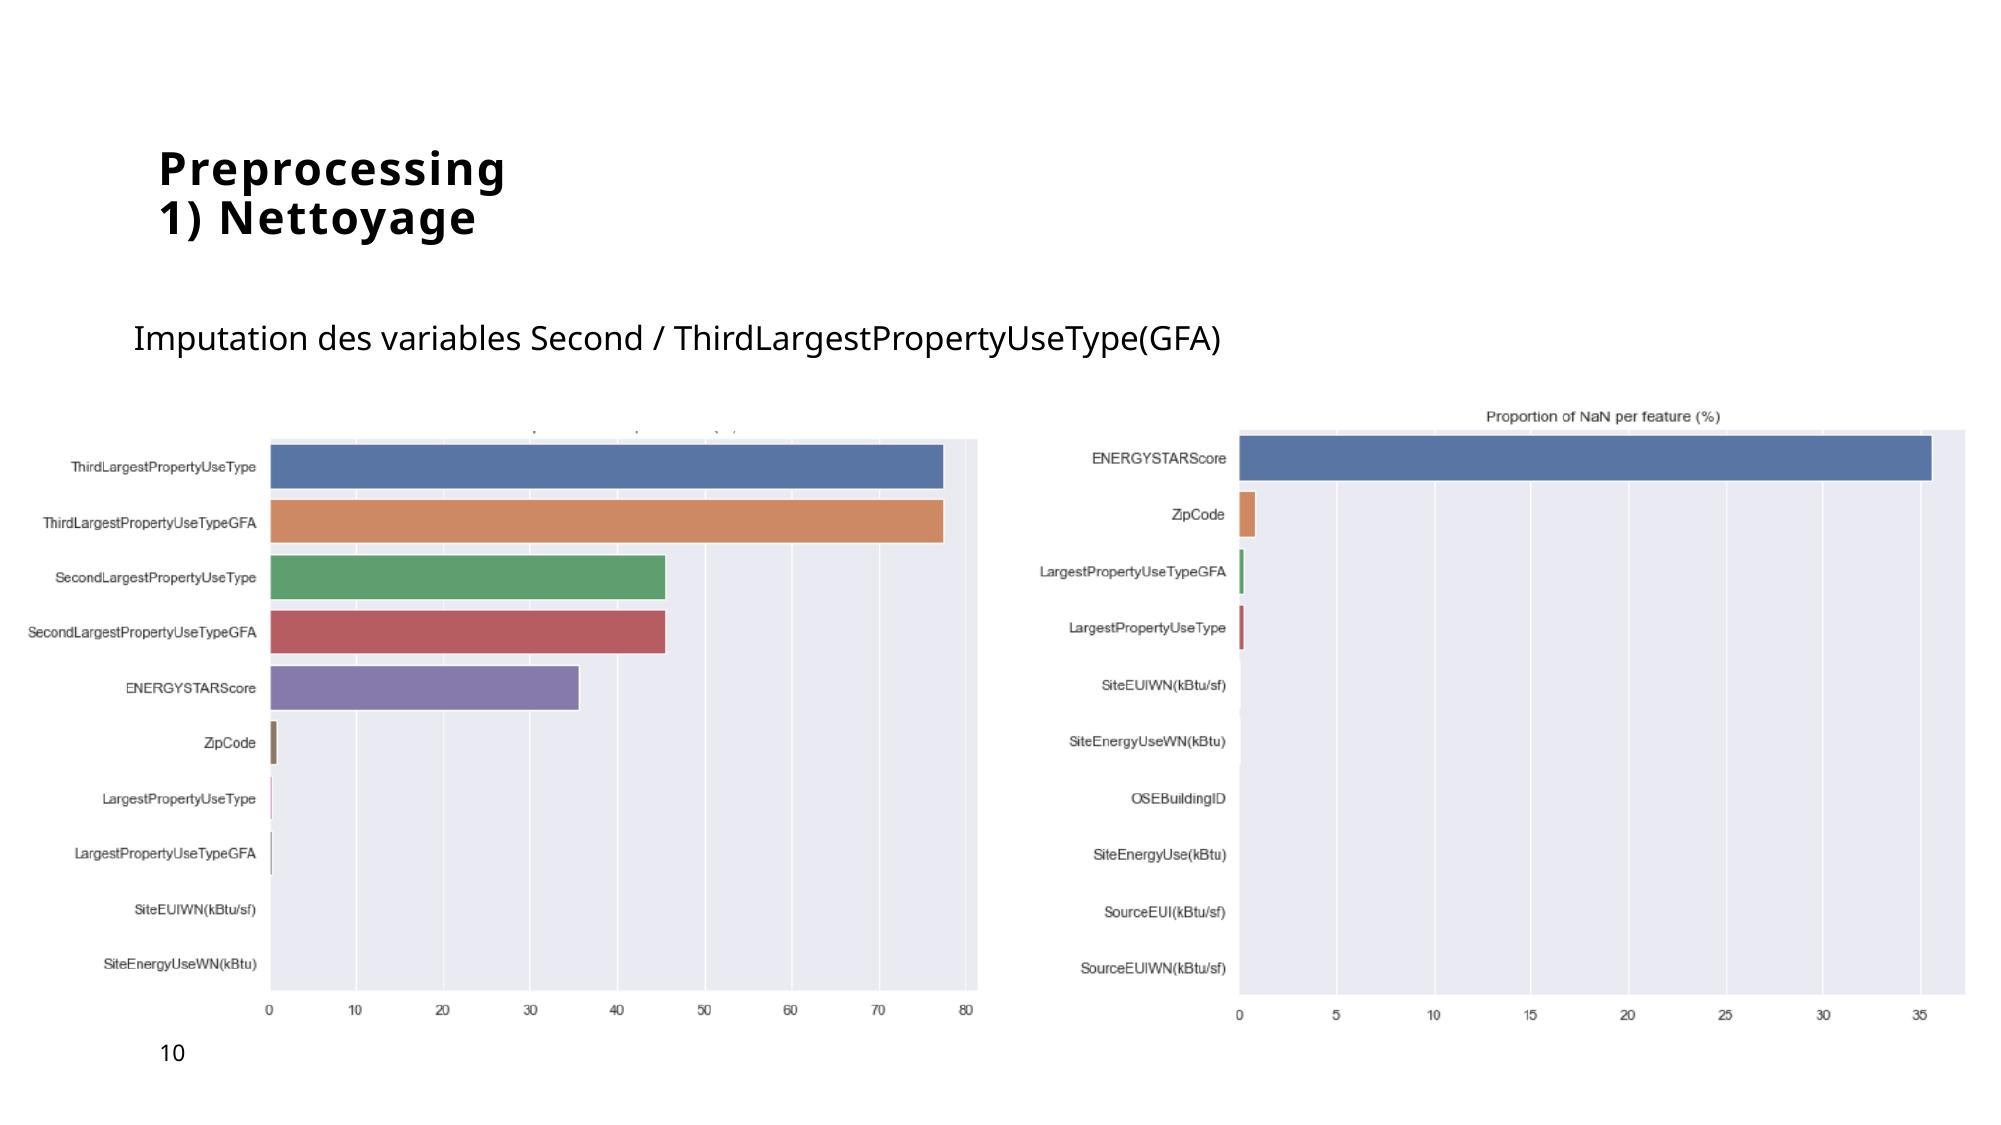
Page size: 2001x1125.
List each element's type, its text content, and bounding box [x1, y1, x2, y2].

picture [1036, 393, 2000, 1031]
slide_number 10 [159, 1038, 246, 1080]
text_box Imputation des variables Second / ThirdLargestPropertyUseType(GFA) [133, 317, 1768, 1022]
picture [18, 431, 1014, 1031]
title Preprocessing 1) Nettoyage [158, 144, 1399, 245]
